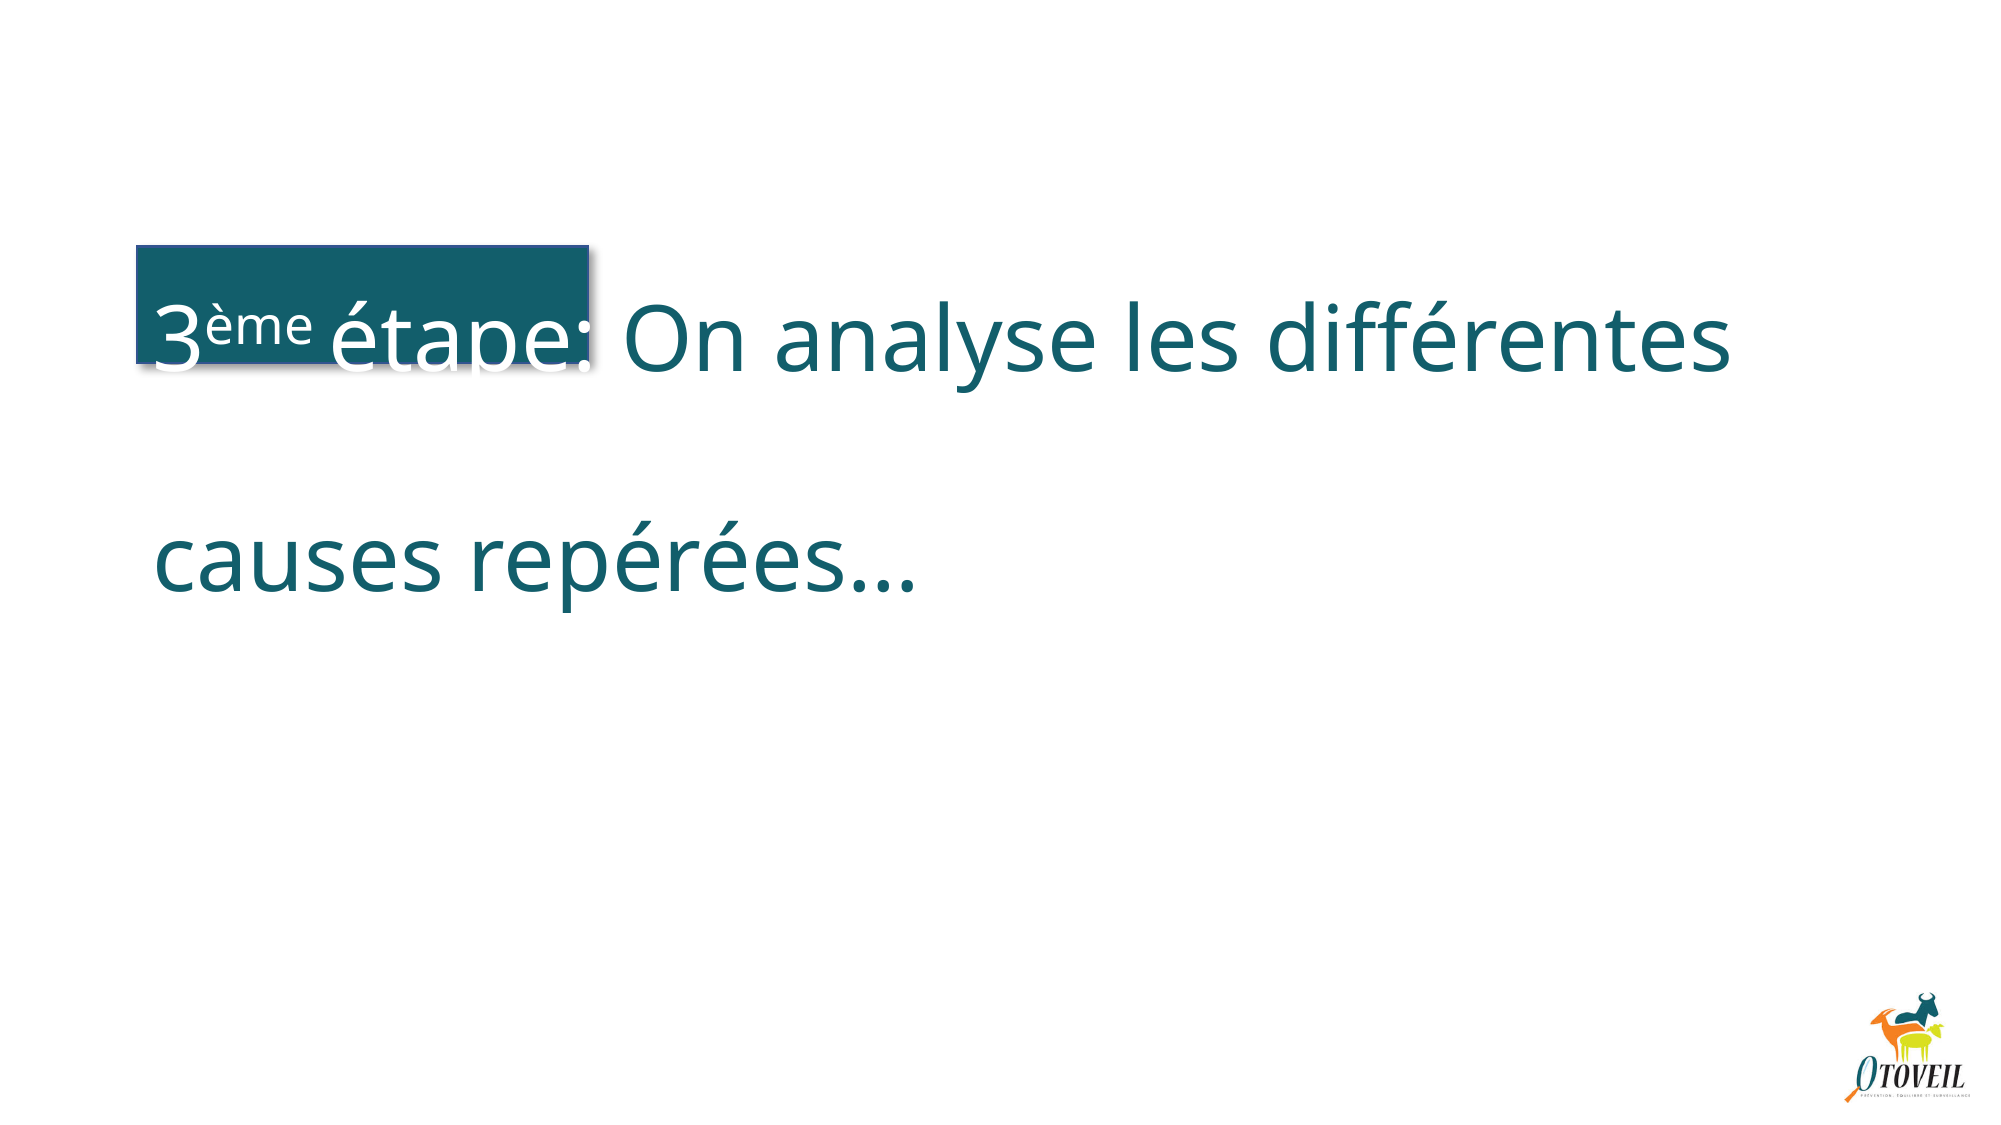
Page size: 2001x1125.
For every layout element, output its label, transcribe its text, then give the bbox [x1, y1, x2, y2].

title 3ème étape: On analyse les différentes causes repérées… [137, 162, 1863, 1041]
picture [1844, 992, 1970, 1103]
